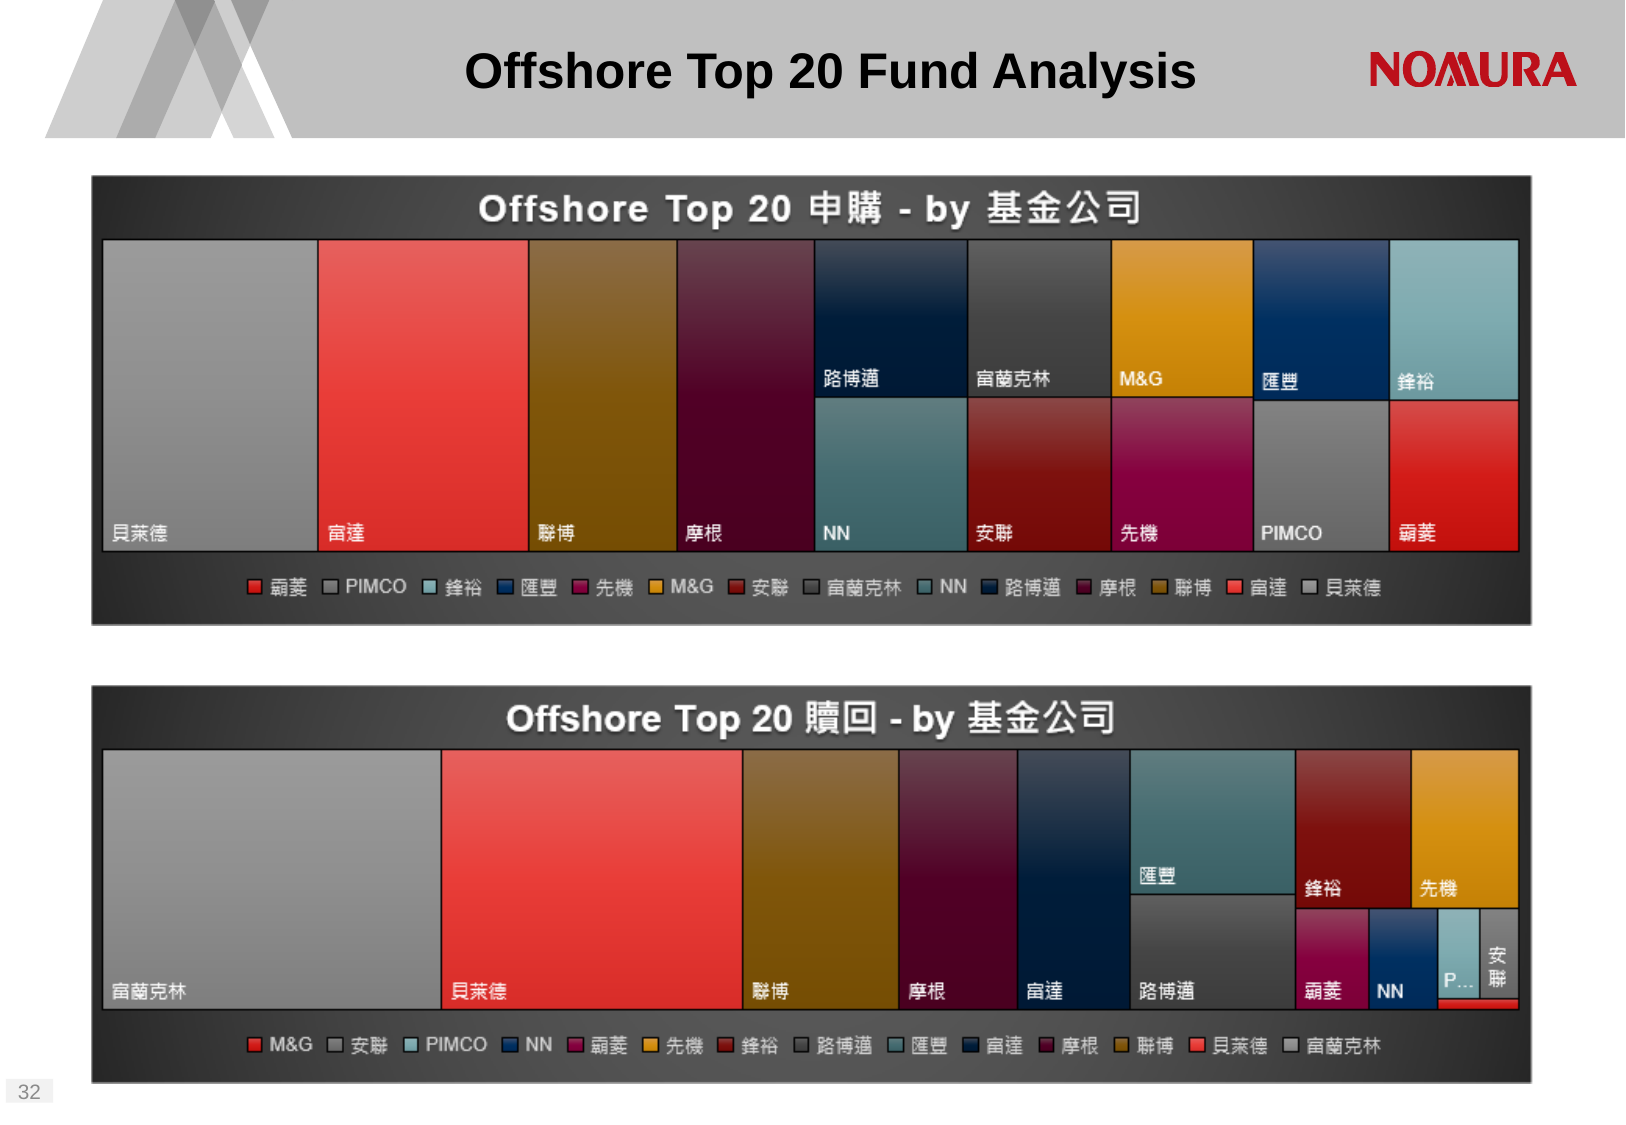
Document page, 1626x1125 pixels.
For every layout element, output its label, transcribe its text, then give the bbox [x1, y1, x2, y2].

title Offshore Top 20 Fund Analysis [311, 9, 1351, 128]
picture [91, 685, 1534, 1084]
slide_number 31 [5, 1078, 54, 1103]
picture [91, 175, 1534, 626]
